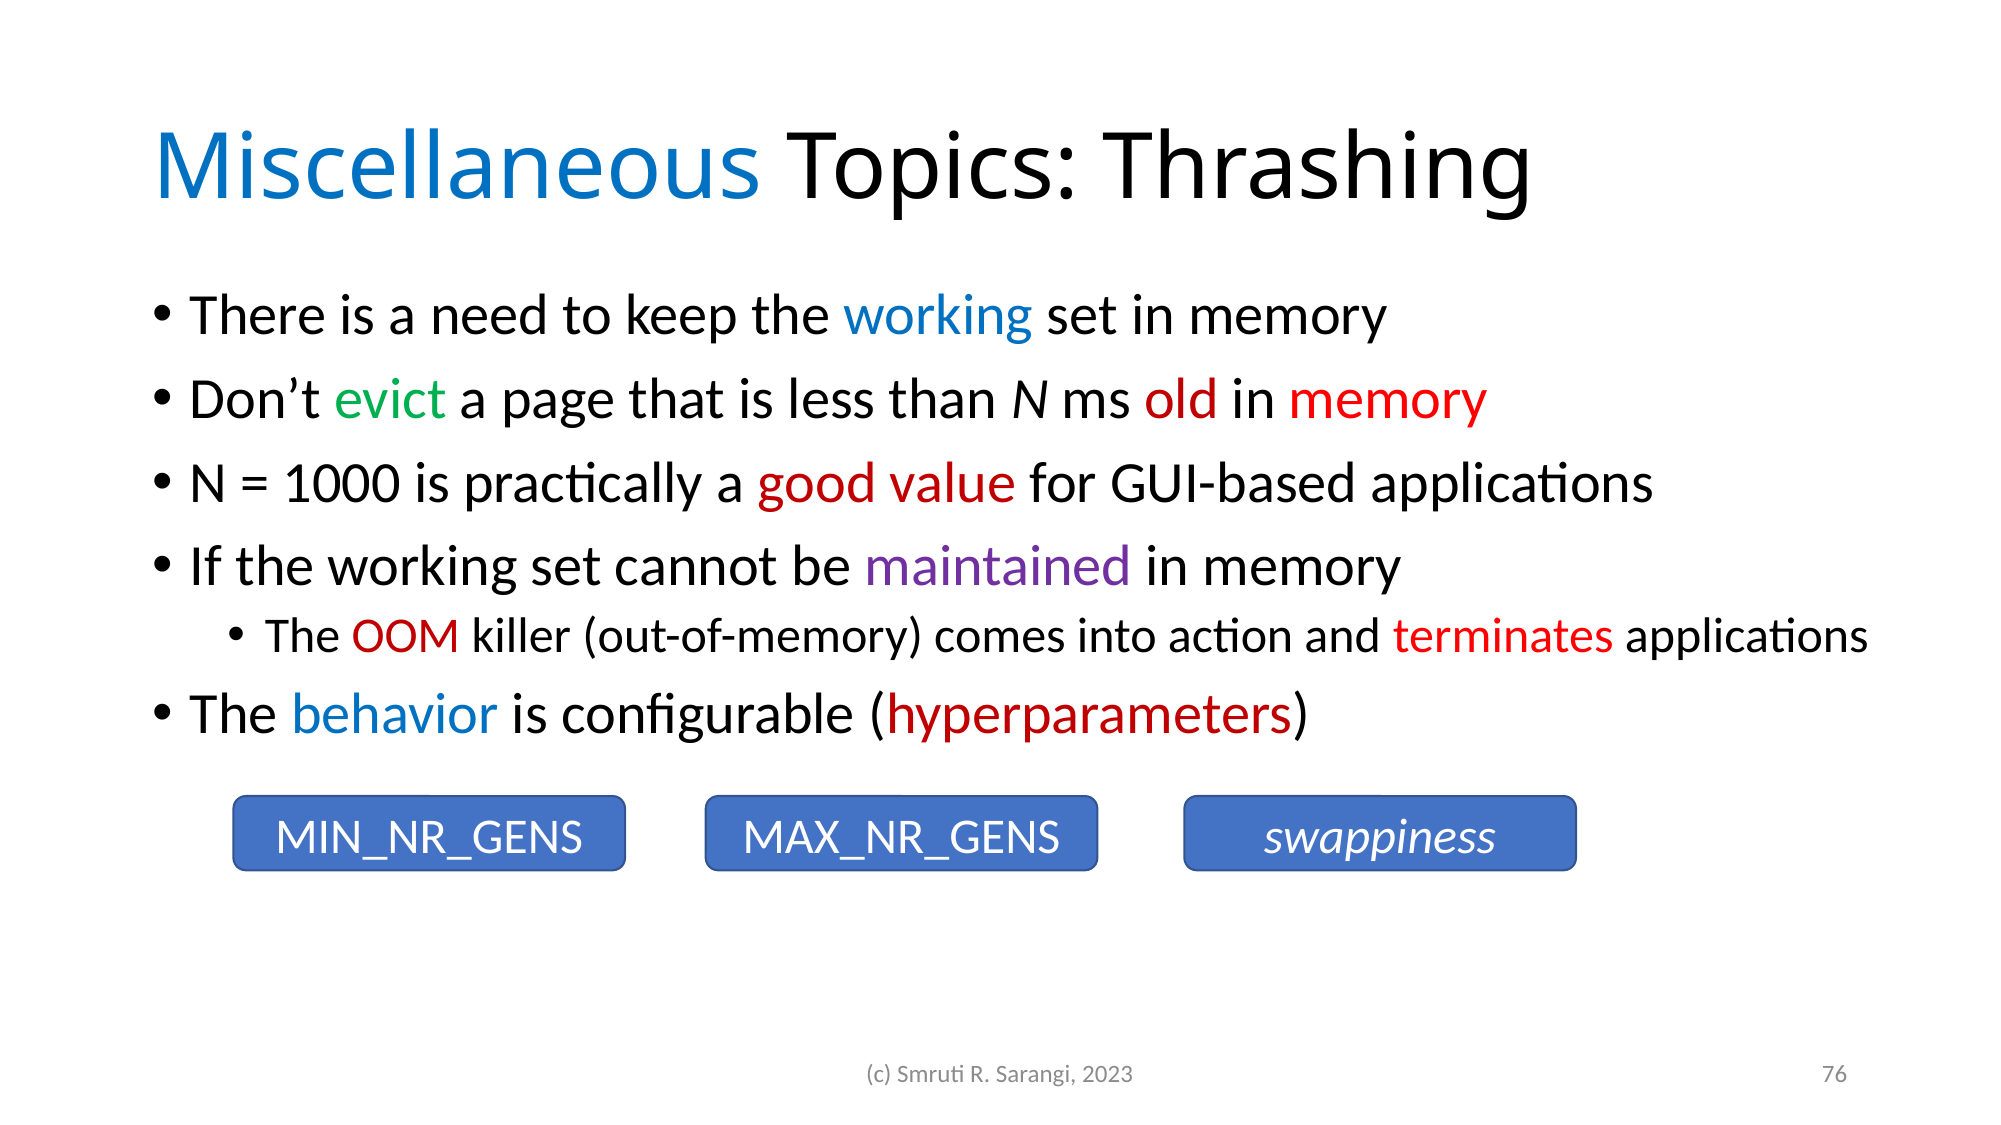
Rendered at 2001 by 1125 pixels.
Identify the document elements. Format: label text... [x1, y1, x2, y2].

text_box swappiness [1183, 794, 1578, 872]
title Miscellaneous Topics: Thrashing [137, 59, 1863, 277]
footer (c) Smruti R. Sarangi, 2023 [662, 1042, 1338, 1103]
text_box MIN_NR_GENS [232, 794, 627, 872]
text_box MAX_NR_GENS [704, 794, 1099, 872]
slide_number 76 [1412, 1042, 1863, 1103]
list There is a need to keep the working set in memory Don’t evict a page that is less than N ms old in memory N = 1000 is practically a good value for GUI-based applications If the working set cannot be maintained in memory The OOM killer (out-of-memory) comes into action and terminates applications The behavior is configurable (hyperparameters) [137, 277, 1956, 773]
